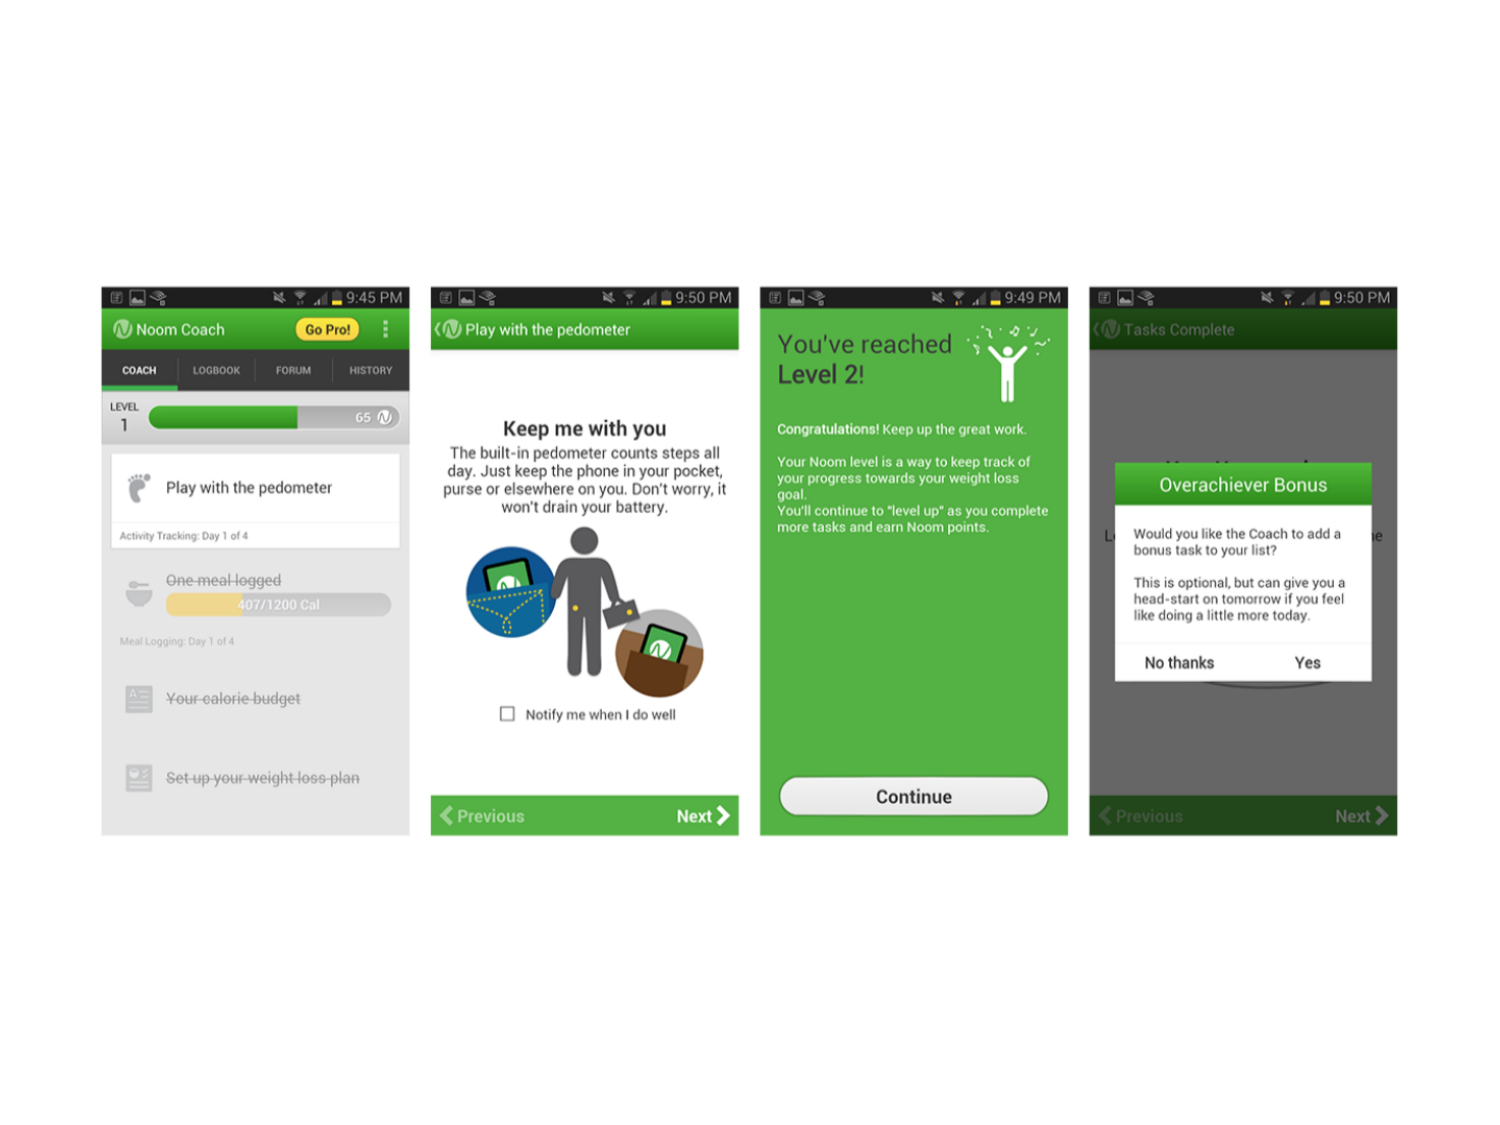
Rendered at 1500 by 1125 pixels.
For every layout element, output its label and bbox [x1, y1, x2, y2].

picture [86, 274, 1414, 851]
